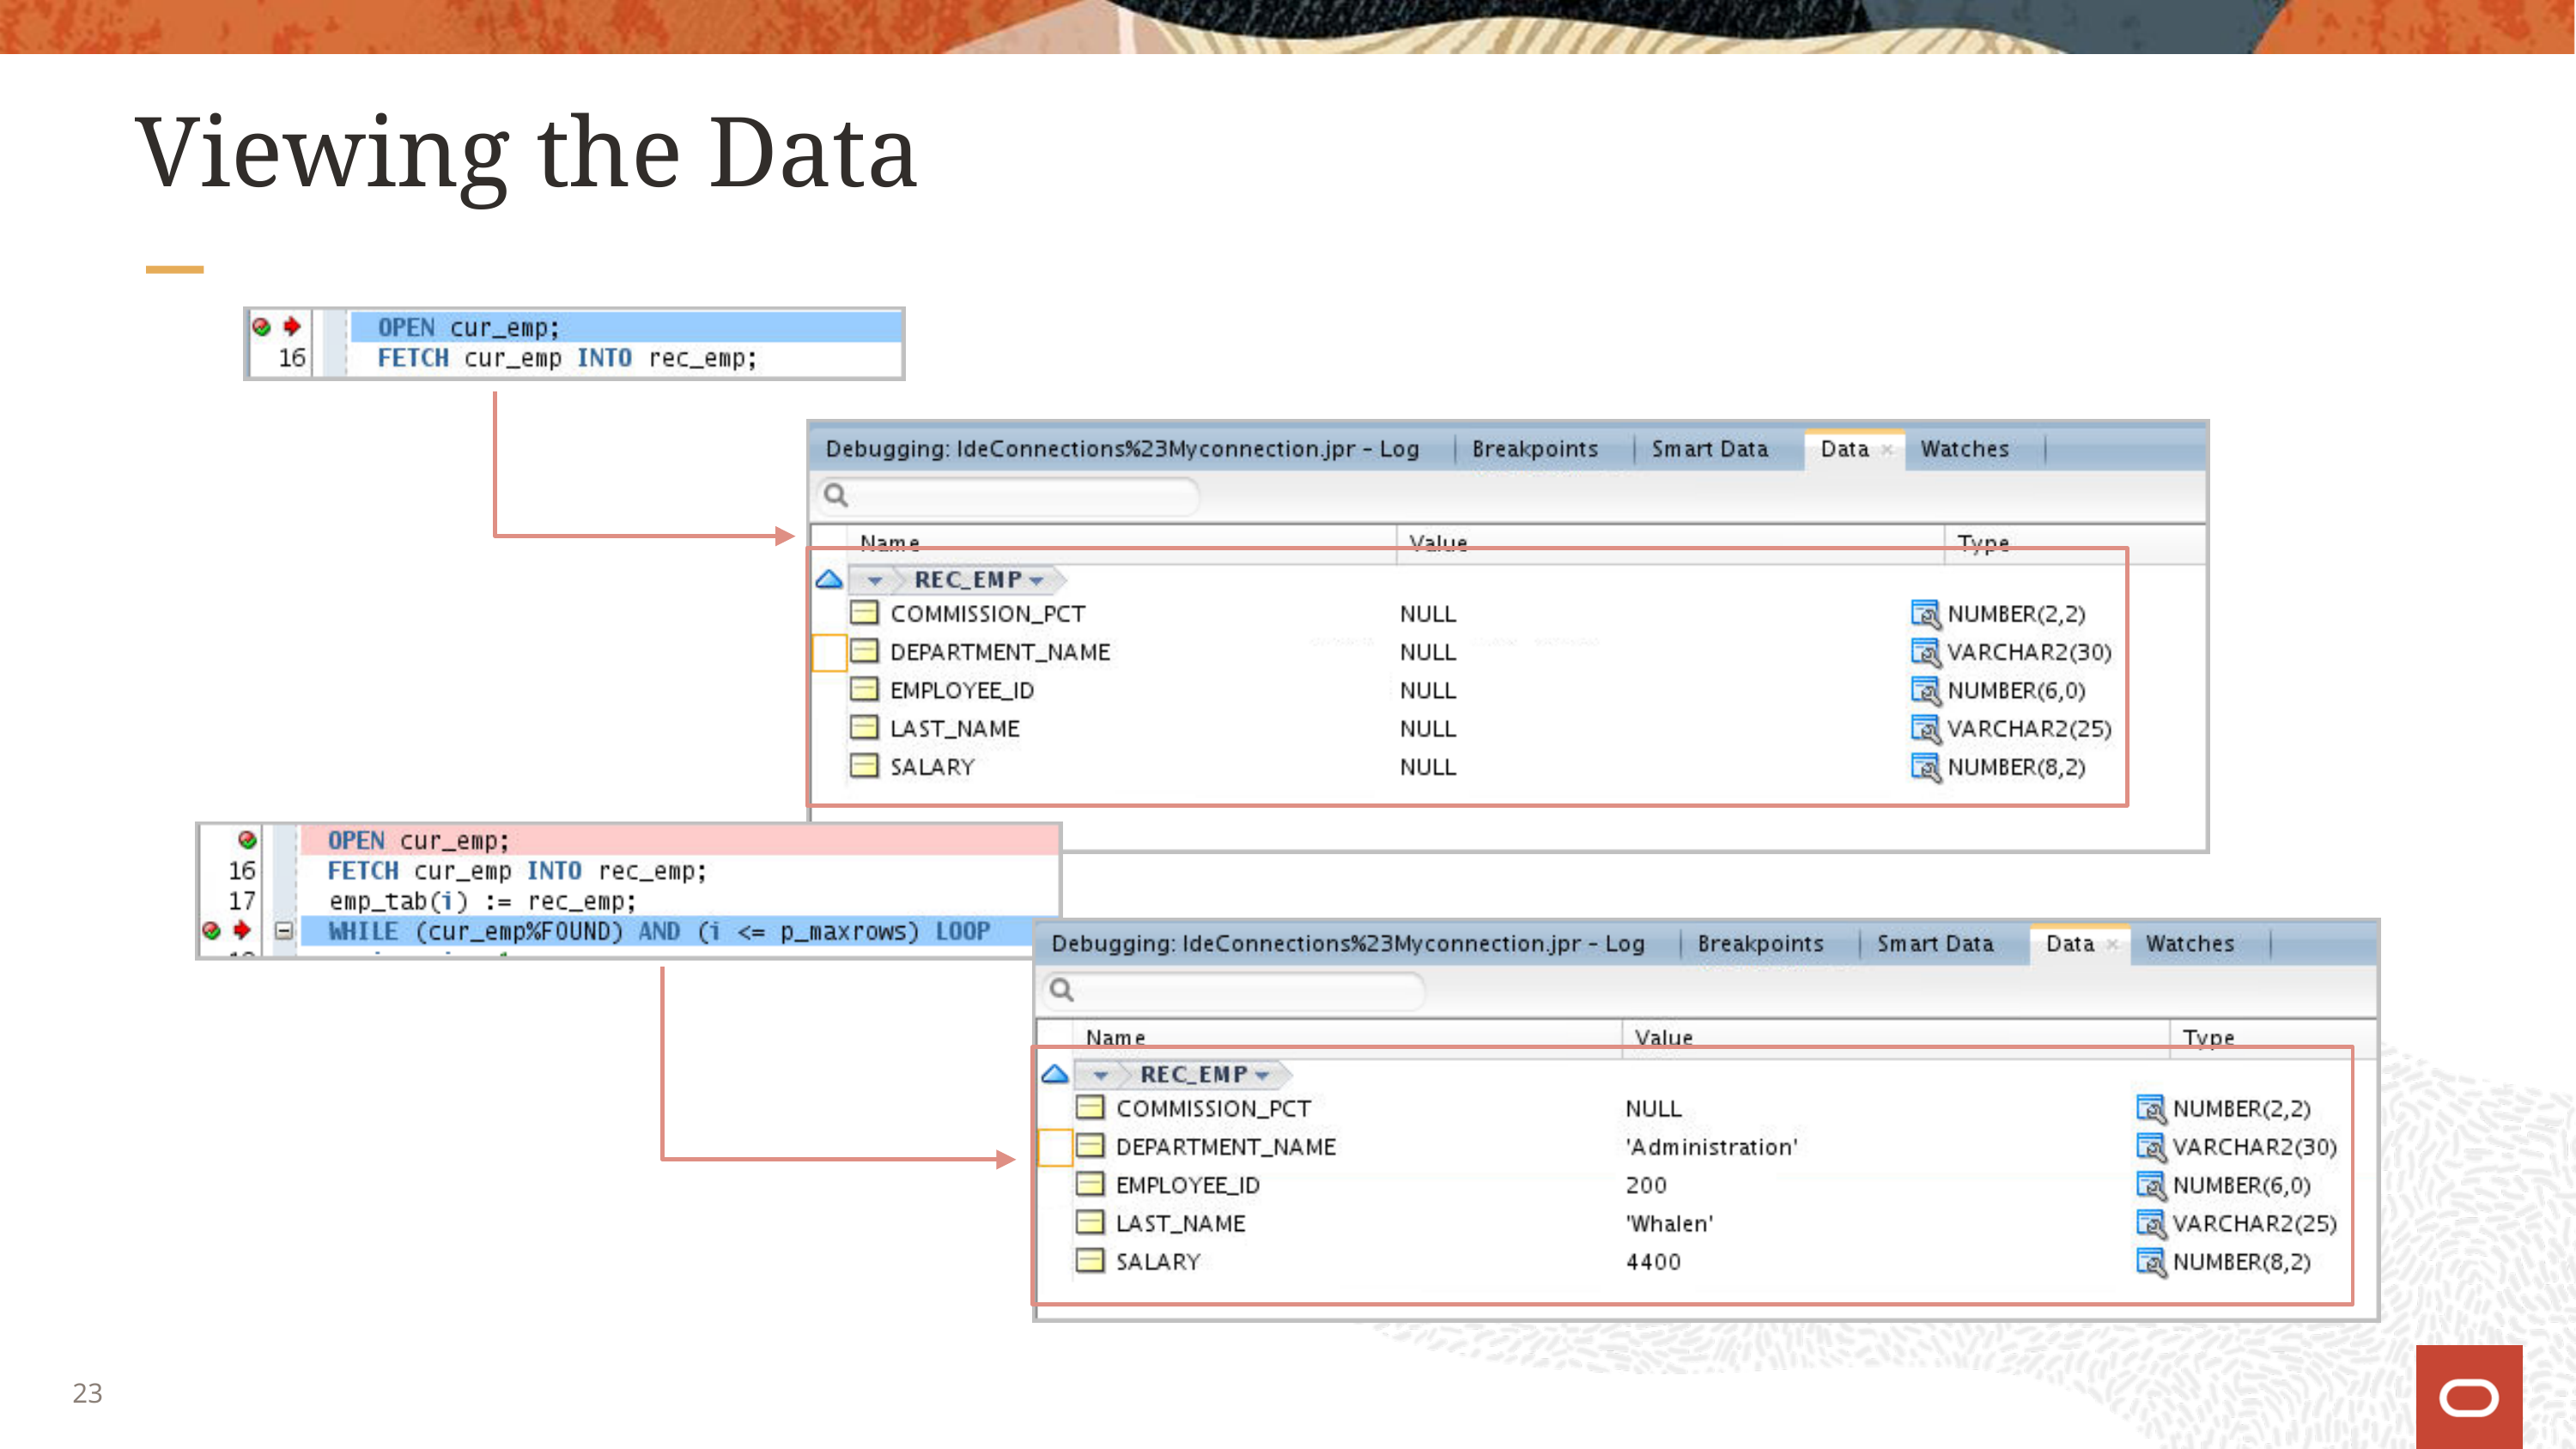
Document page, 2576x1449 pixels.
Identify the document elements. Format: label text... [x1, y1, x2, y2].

picture [0, 0, 2576, 54]
picture [2416, 1345, 2523, 1449]
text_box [195, 306, 2381, 1323]
title Viewing the Data [131, 86, 2445, 252]
